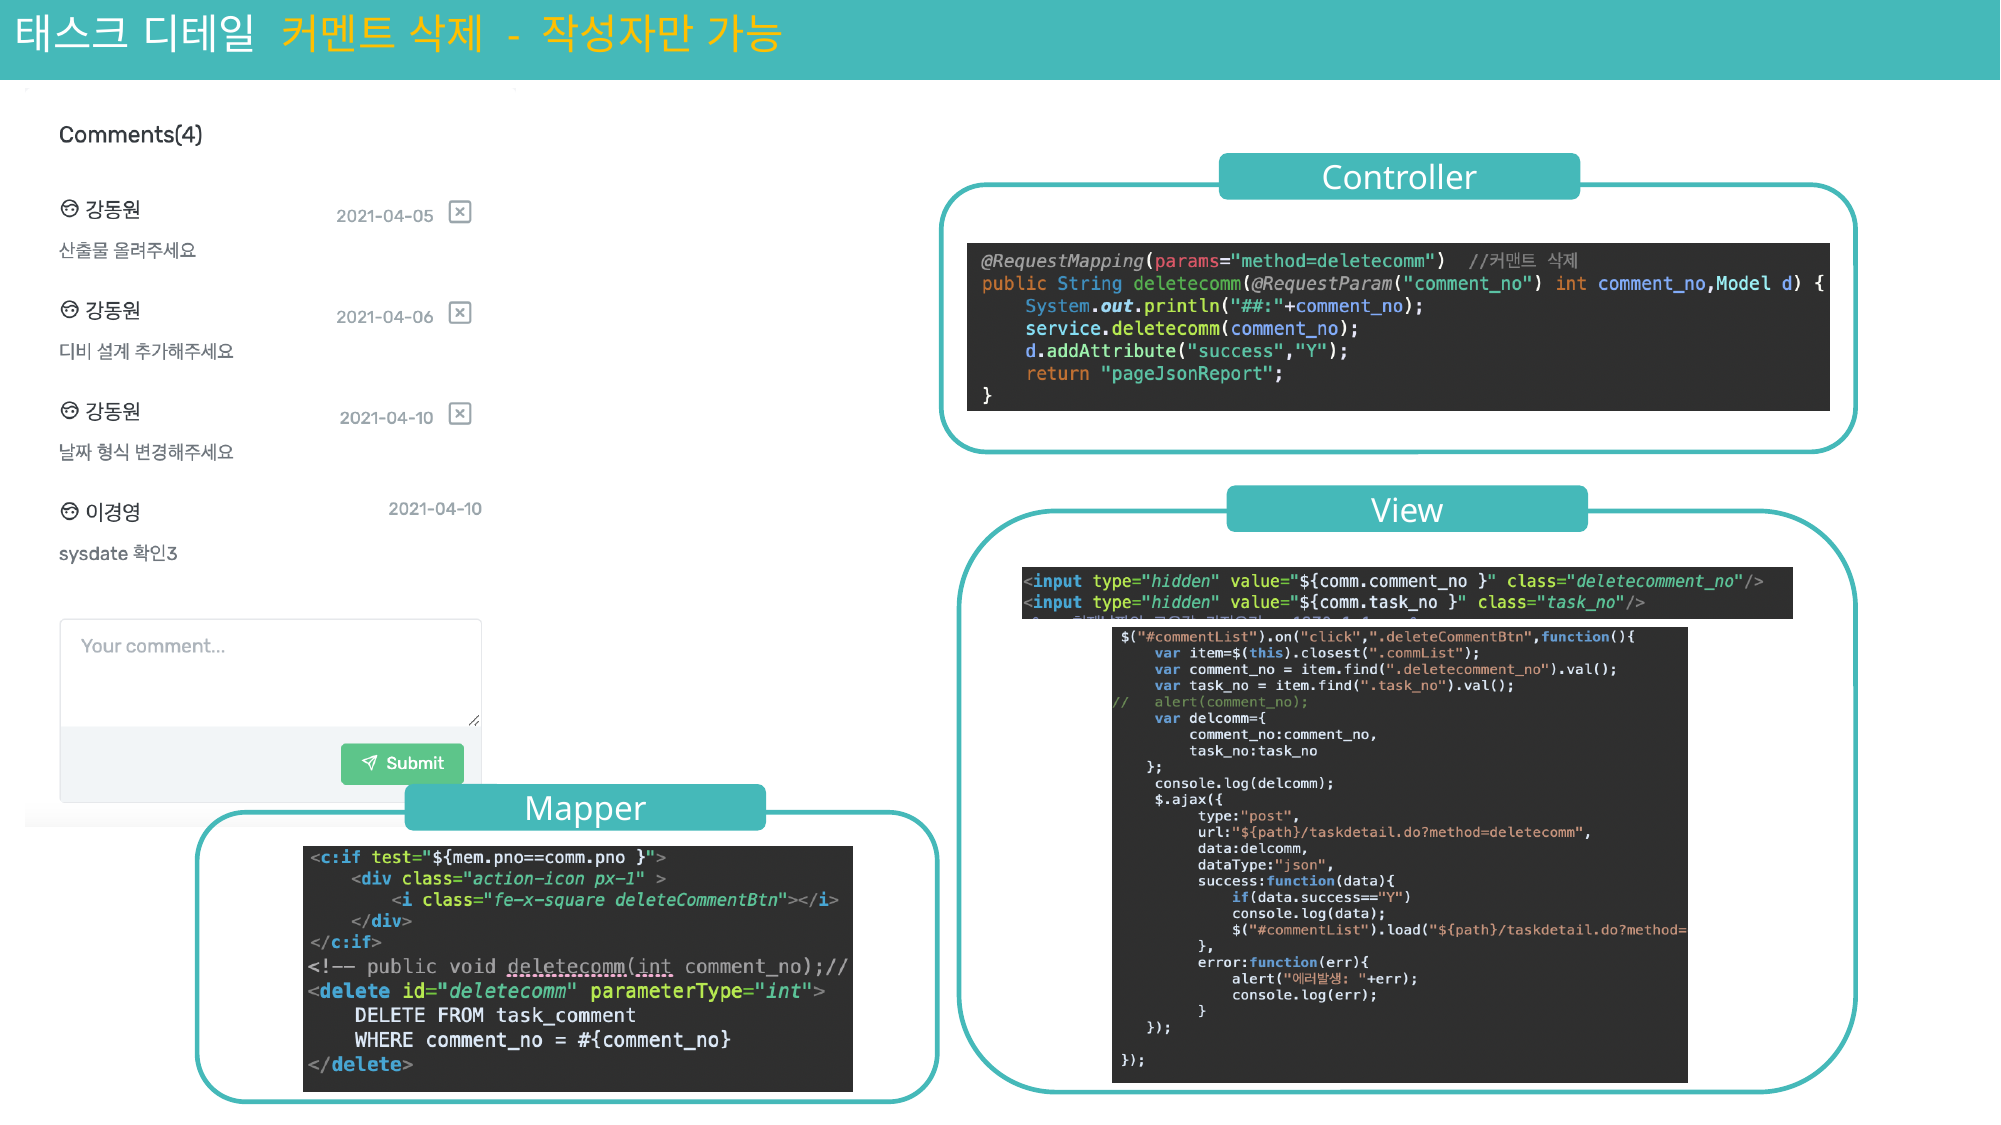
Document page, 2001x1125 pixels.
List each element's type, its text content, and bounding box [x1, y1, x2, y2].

picture [25, 88, 516, 827]
text_box Mapper [406, 784, 767, 831]
text_box [940, 183, 1857, 453]
picture [1111, 627, 1688, 1083]
text_box View [1226, 485, 1589, 532]
text_box [958, 509, 1857, 1094]
picture [303, 846, 853, 1093]
text_box 태스크 디테일 커멘트 삭제 - 작성자만 가능 [0, 0, 1530, 65]
picture [1022, 567, 1793, 619]
text_box Controller [1218, 153, 1581, 200]
picture [967, 243, 1830, 411]
text_box [0, 0, 2000, 80]
text_box [196, 811, 939, 1103]
